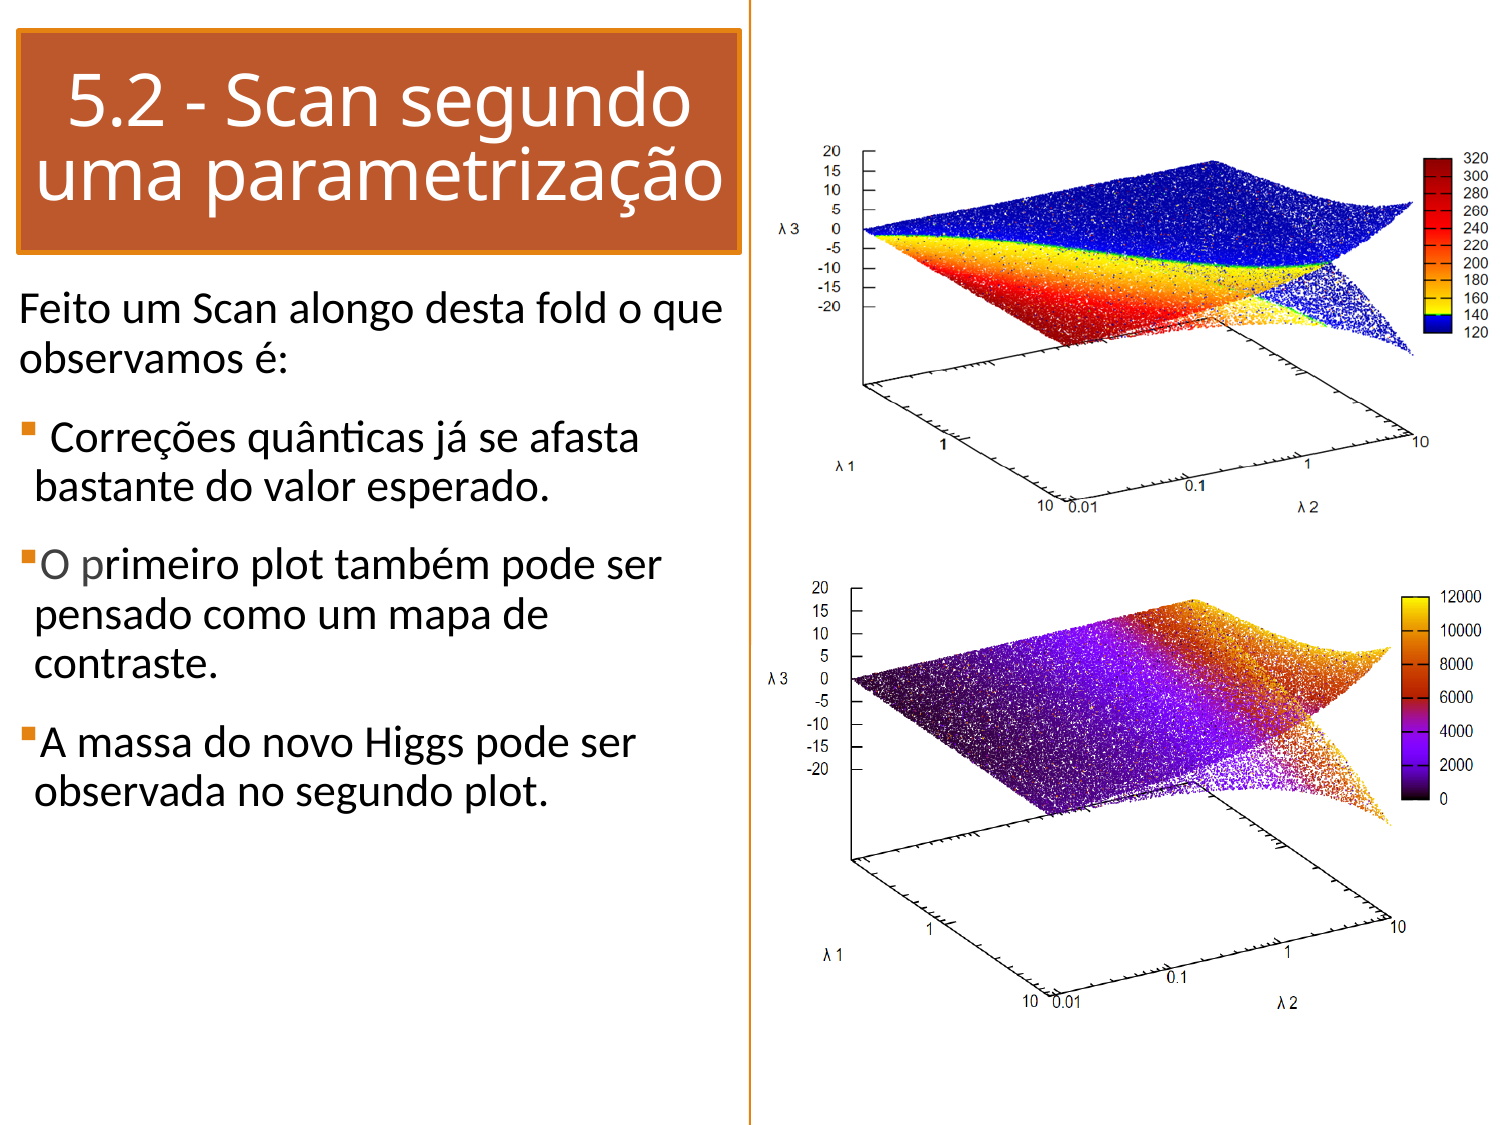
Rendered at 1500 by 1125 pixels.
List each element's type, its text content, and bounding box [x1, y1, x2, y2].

picture [759, 17, 1500, 1034]
title 5.2 - Scan segundo uma parametrização [18, 55, 740, 224]
list Feito um Scan alongo desta fold o que observamos é: Correções quânticas já se afasta bastante do valor esperado. O primeiro plot também pode ser pensado como um mapa de contraste. A massa do novo Higgs pode ser observada no segundo plot. [18, 276, 740, 1109]
